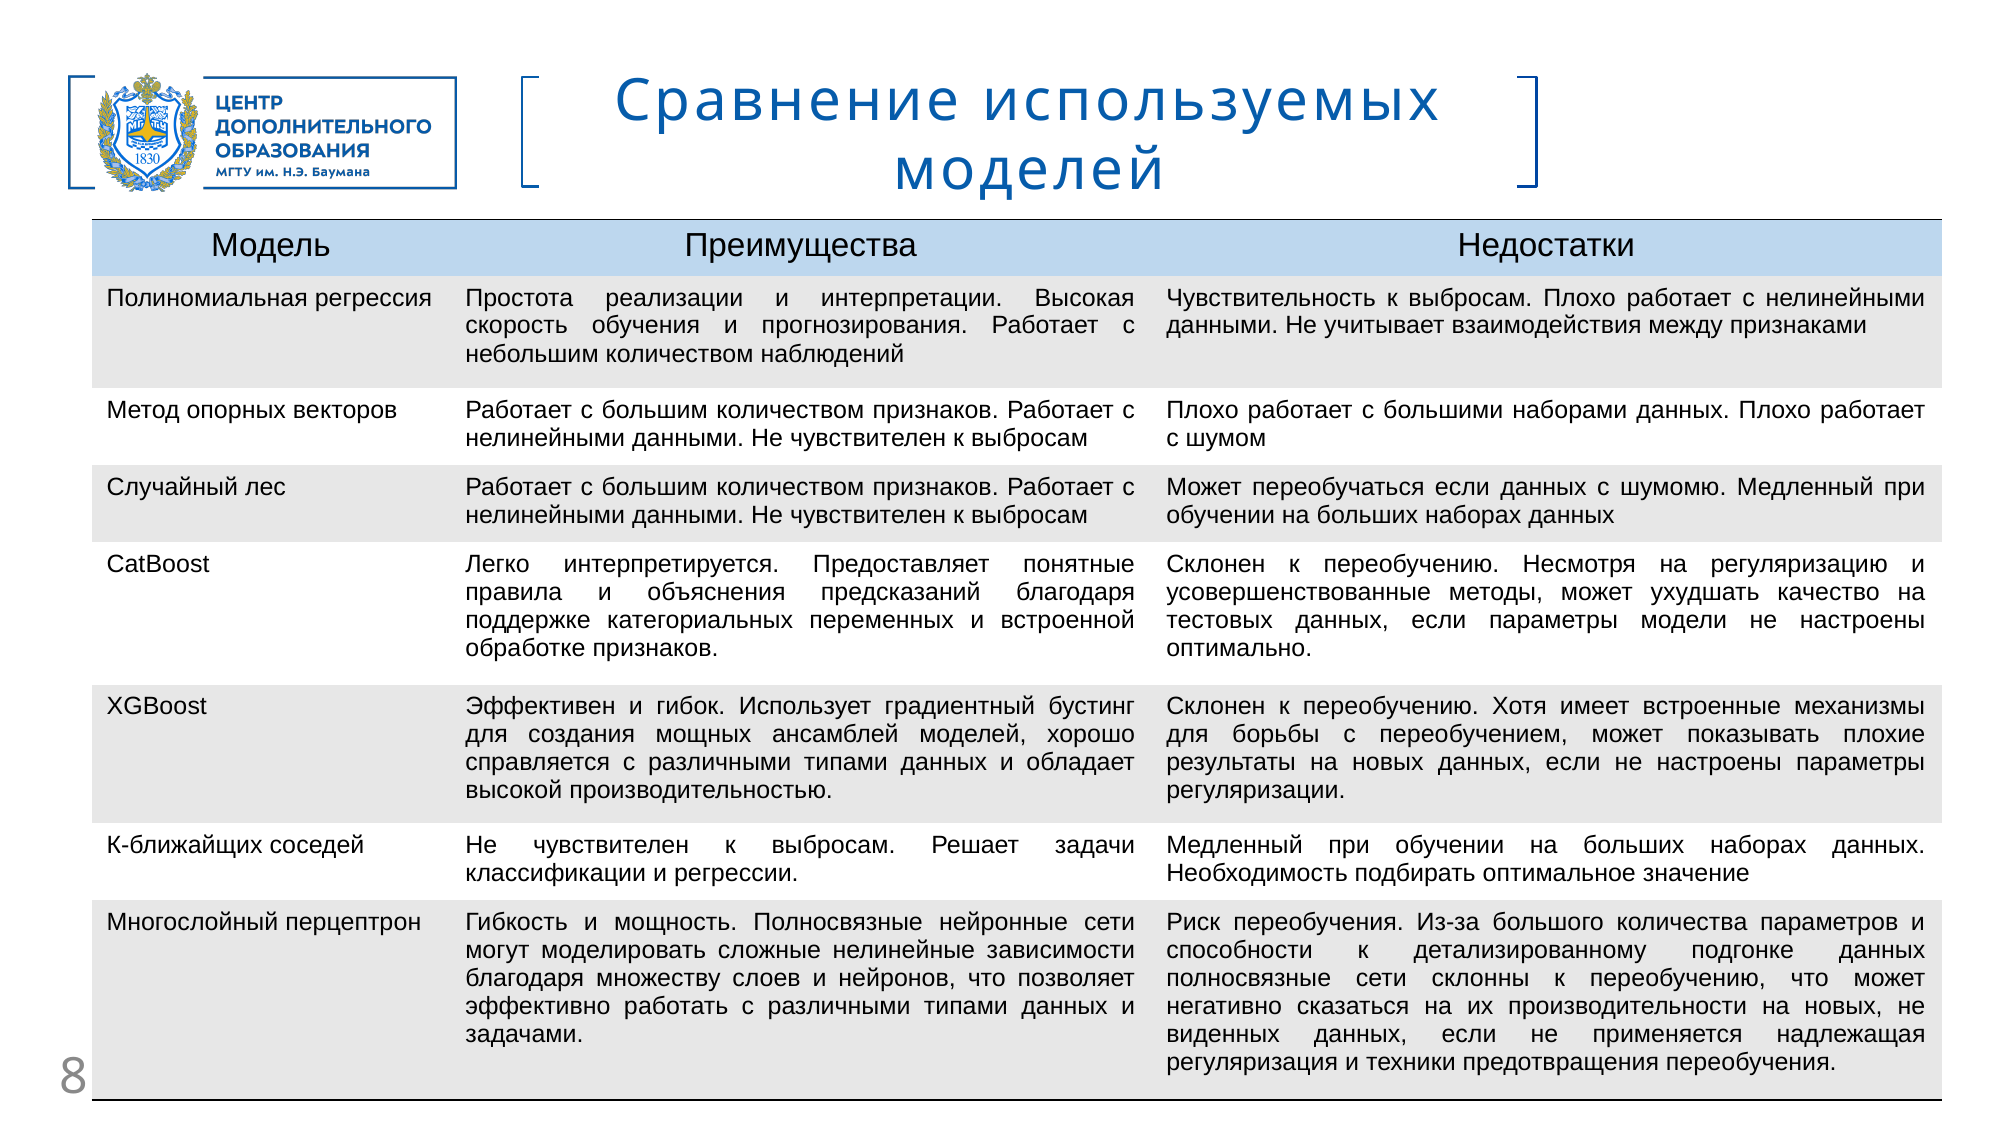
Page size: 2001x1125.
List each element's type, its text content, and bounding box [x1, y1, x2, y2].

table_cell Эффективен и гибок. Использует градиентный бустинг для создания мощных ансамблей моделей, хорошо справляется с различными типами данных и обладает высокой производительностью. [450, 685, 1151, 823]
table_cell XGBoost [92, 685, 450, 823]
table_header Модель [92, 220, 450, 276]
table_cell Чувствительность к выбросам. Плохо работает с нелинейными данными. Не учитывает взаимодействия между признаками [1151, 276, 1942, 388]
table_cell Легко интерпретируется. Предоставляет понятные правила и объяснения предсказаний благодаря поддержке категориальных переменных и встроенной обработке признаков. [450, 542, 1151, 685]
table_cell Метод опорных векторов [92, 388, 450, 465]
table_header Преимущества [450, 220, 1151, 276]
table_cell Работает с большим количеством признаков. Работает с нелинейными данными. Не чувствителен к выбросам [450, 388, 1151, 465]
table_cell Работает с большим количеством признаков. Работает с нелинейными данными. Не чувствителен к выбросам [450, 465, 1151, 542]
table_header Недостатки [1151, 220, 1942, 276]
table_cell Гибкость и мощность. Полносвязные нейронные сети могут моделировать сложные нелинейные зависимости благодаря множеству слоев и нейронов, что позволяет эффективно работать с различными типами данных и задачами. [450, 900, 1151, 1099]
table_cell Случайный лес [92, 465, 450, 542]
table_cell Простота реализации и интерпретации. Высокая скорость обучения и прогнозирования. Работает с небольшим количеством наблюдений [450, 276, 1151, 388]
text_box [509, 76, 1549, 187]
table_cell Медленный при обучении на больших наборах данных. Необходимость подбирать оптимальное значение [1151, 823, 1942, 900]
table_cell К-ближайщих соседей [92, 823, 450, 900]
table_cell Склонен к переобучению. Несмотря на регуляризацию и усовершенствованные методы, может ухудшать качество на тестовых данных, если параметры модели не настроены оптимально. [1151, 542, 1942, 685]
table_cell Риск переобучения. Из-за большого количества параметров и способности к детализированному подгонке данных полносвязные сети склонны к переобучению, что может негативно сказаться на их производительности на новых, не виденных данных, если не применяется надлежащая регуляризация и техники предотвращения переобучения. [1151, 900, 1942, 1099]
table_cell CatBoost [92, 542, 450, 685]
table_cell Многослойный перцептрон [92, 900, 450, 1099]
table_cell Плохо работает с большими наборами данных. Плохо работает с шумом [1151, 388, 1942, 465]
table_cell Не чувствителен к выбросам. Решает задачи классификации и регрессии. [450, 823, 1151, 900]
table_cell Полиномиальная регрессия [92, 276, 450, 388]
picture [68, 73, 457, 192]
table_cell Склонен к переобучению. Хотя имеет встроенные механизмы для борьбы с переобучением, может показывать плохие результаты на новых данных, если не настроены параметры регуляризации. [1151, 685, 1942, 823]
table_cell Может переобучаться если данных с шумомю. Медленный при обучении на больших наборах данных [1151, 465, 1942, 542]
slide_number 8 [44, 1055, 92, 1101]
